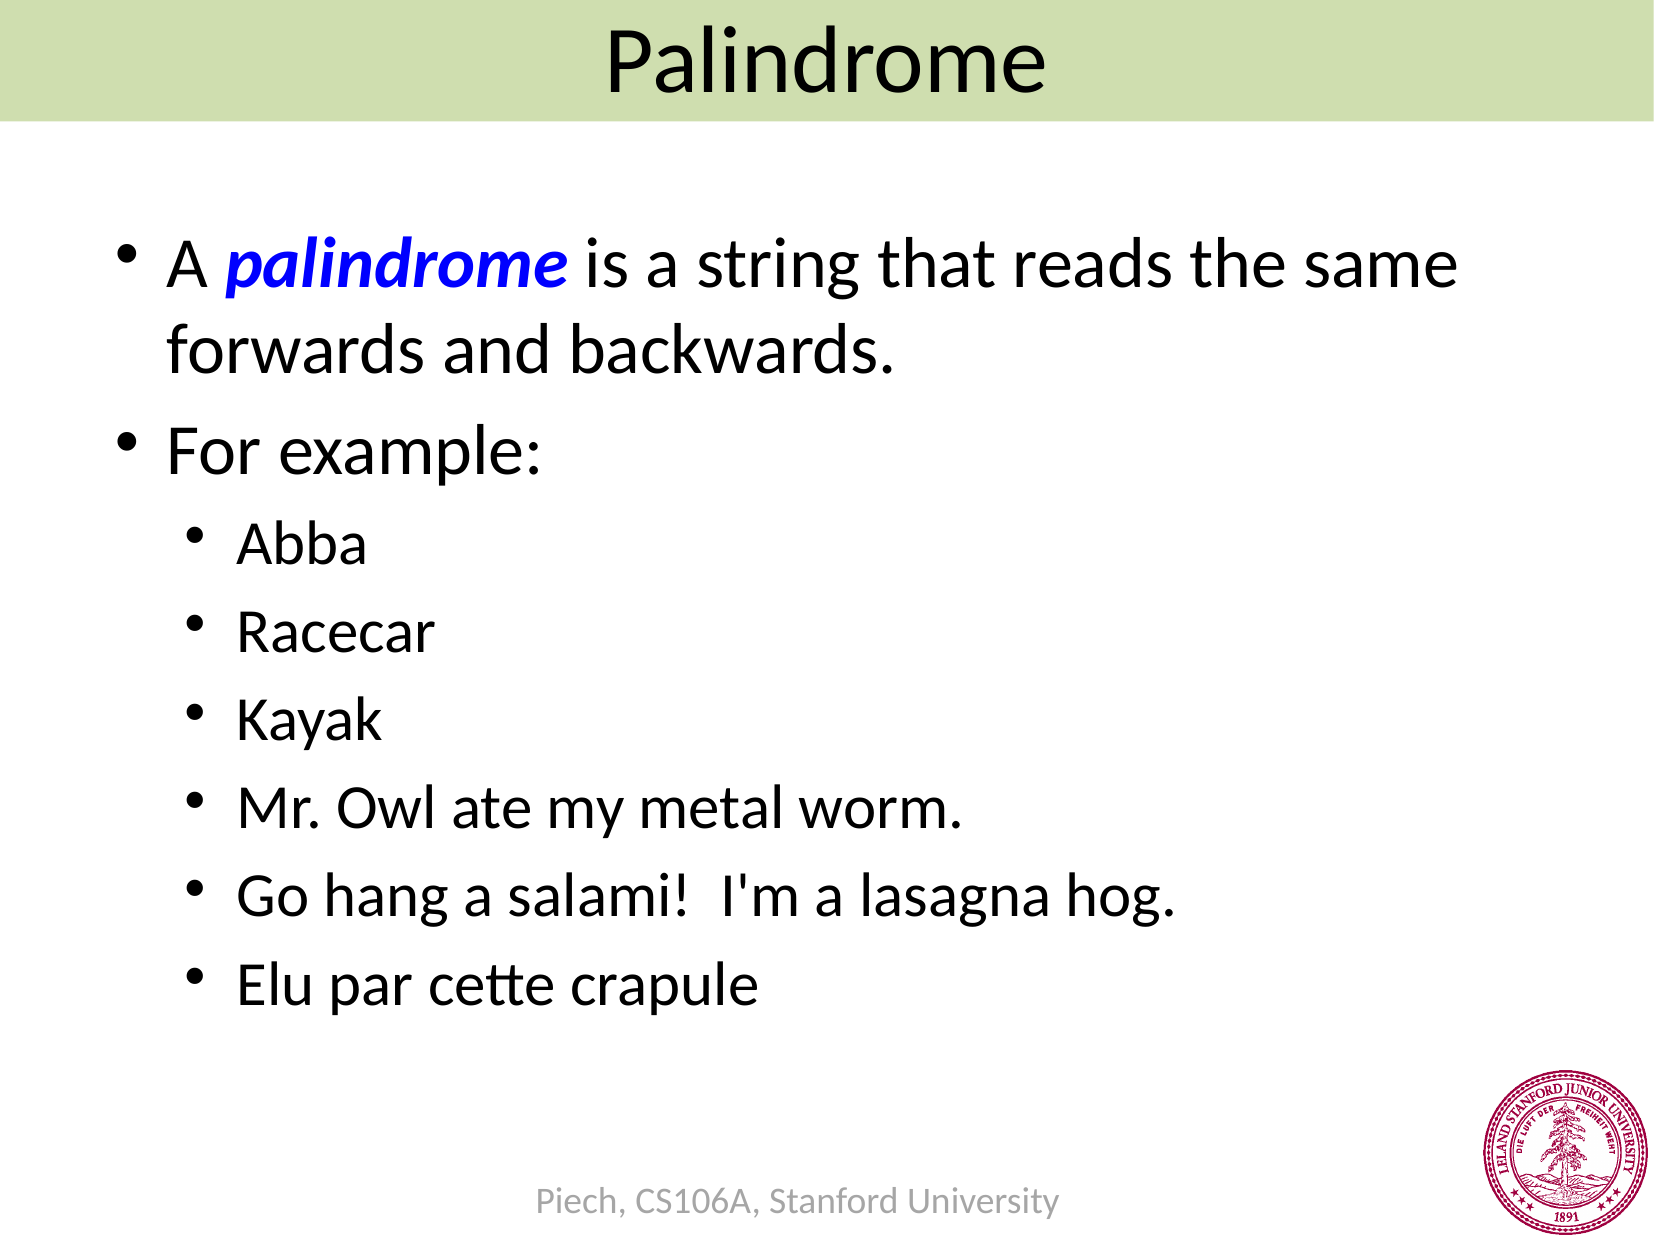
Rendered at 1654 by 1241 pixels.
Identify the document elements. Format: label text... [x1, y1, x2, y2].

list A palindrome is a string that reads the same forwards and backwards. For example: Abba Racecar Kayak Mr. Owl ate my metal worm. Go hang a salami! I'm a lasagna hog. Elu par cette crapule [82, 207, 1571, 1027]
picture [1483, 1070, 1648, 1235]
text_box Palindrome [0, 0, 1654, 122]
